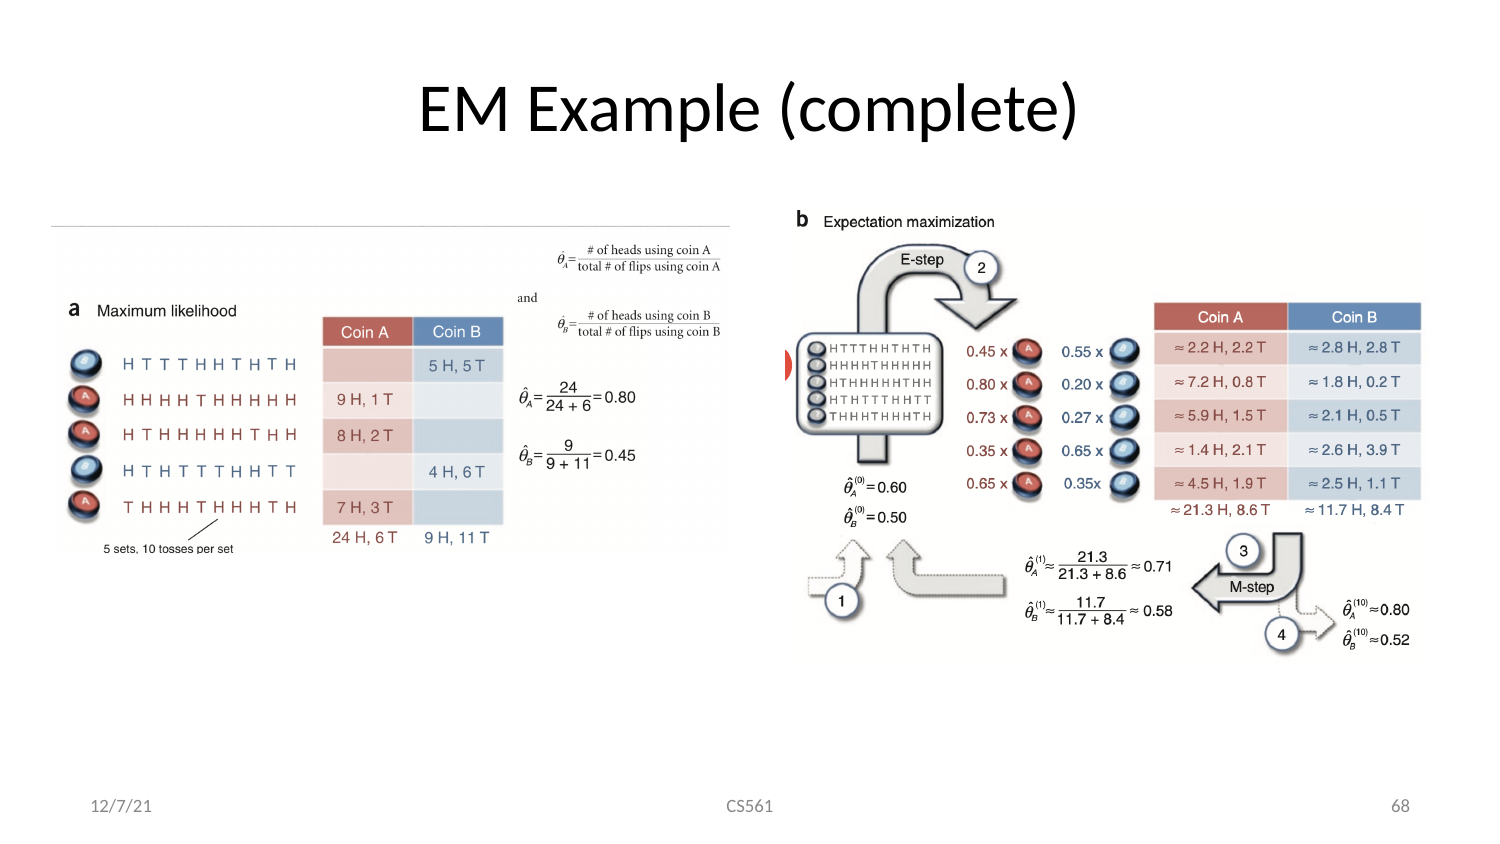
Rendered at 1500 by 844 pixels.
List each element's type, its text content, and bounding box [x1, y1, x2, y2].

slide_number ‹#› [1074, 782, 1425, 827]
picture [785, 210, 1435, 673]
title EM Example (complete) [75, 33, 1425, 175]
footer CS561 [512, 782, 988, 827]
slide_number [75, 782, 425, 827]
picture [51, 223, 730, 555]
